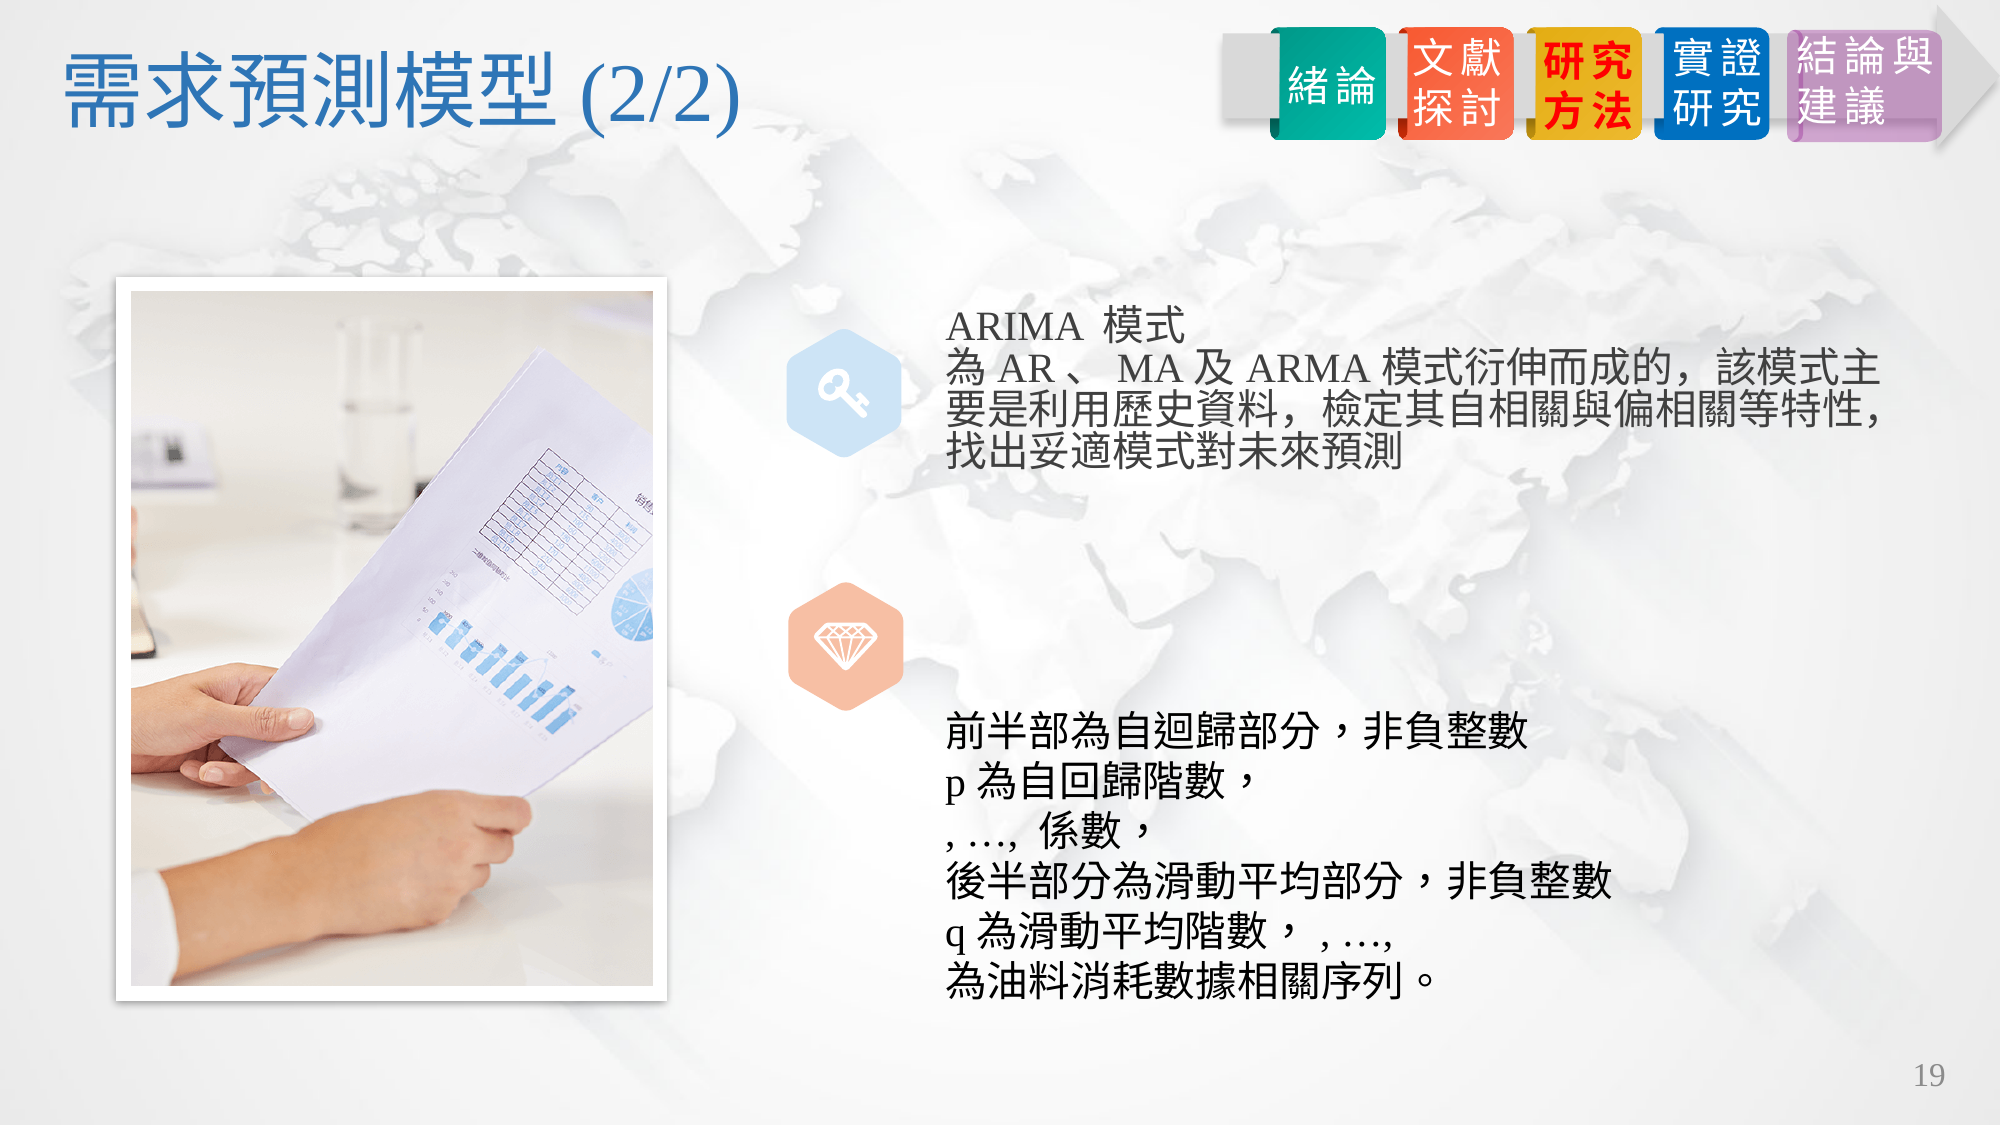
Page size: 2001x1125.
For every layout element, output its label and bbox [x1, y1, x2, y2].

text_box [788, 330, 899, 456]
text_box [1222, 4, 2000, 148]
text_box [790, 584, 901, 709]
picture [0, 0, 2000, 1125]
